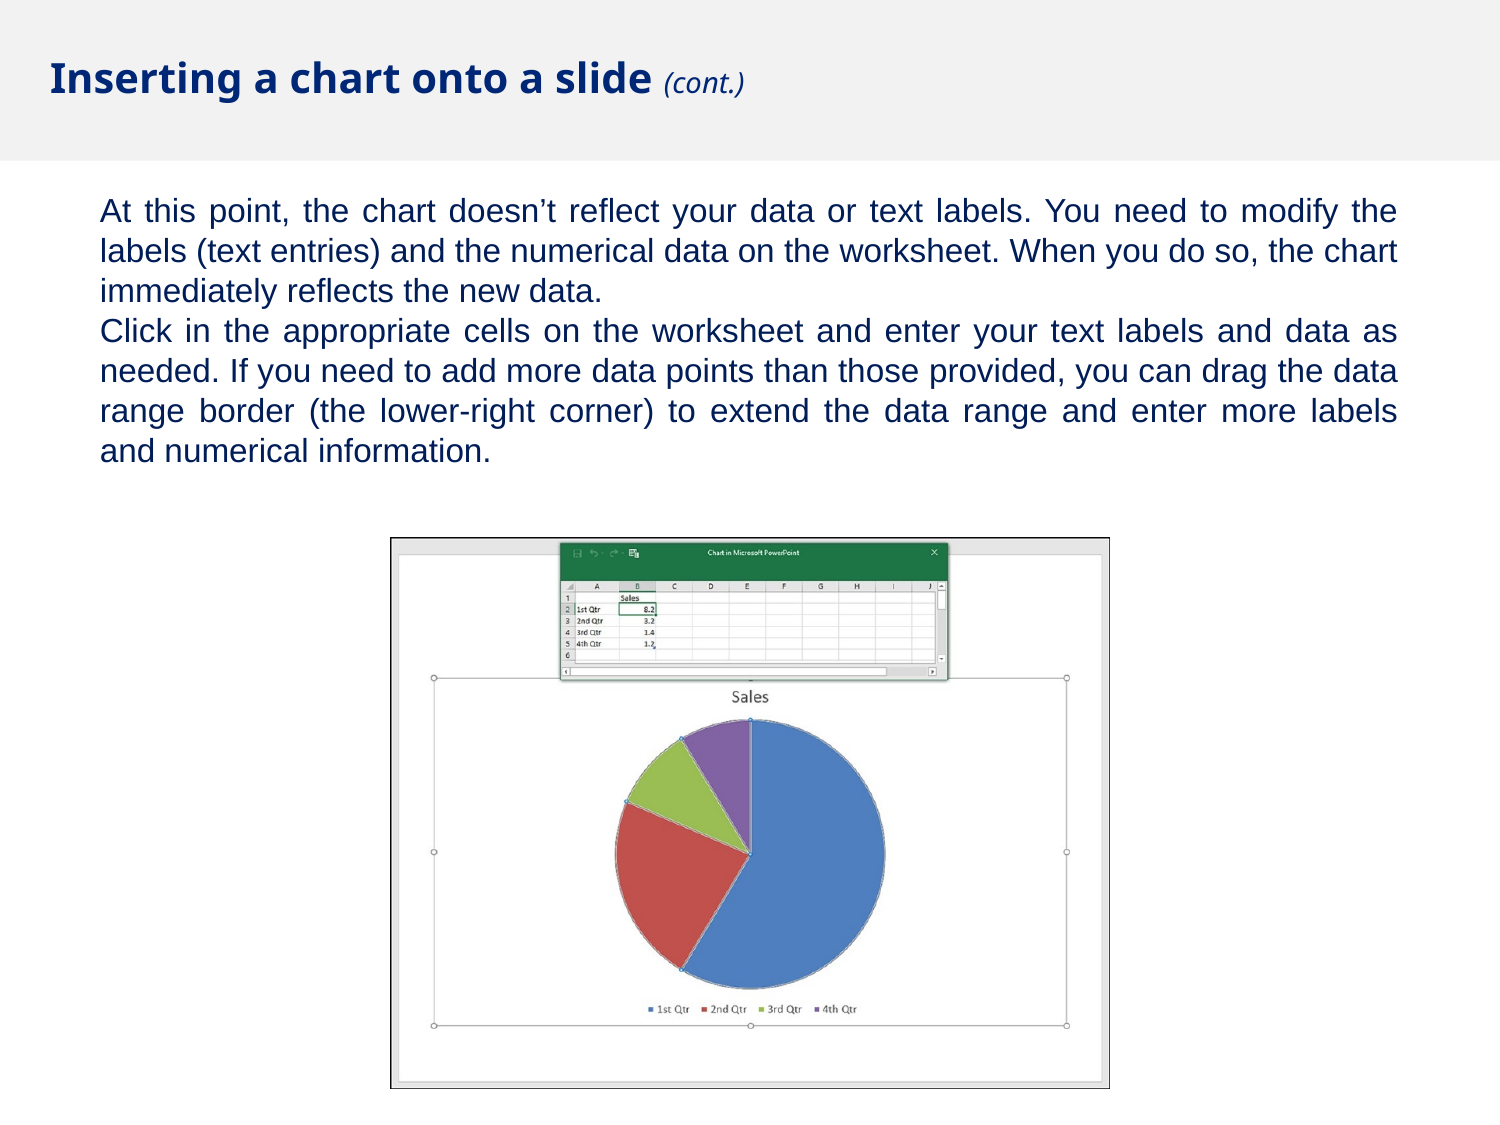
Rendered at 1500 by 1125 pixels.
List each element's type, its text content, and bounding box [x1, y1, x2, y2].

picture [390, 537, 1110, 1089]
title Inserting a chart onto a slide (cont.) [50, 50, 1038, 240]
text_box At this point, the chart doesn’t reﬂect your data or text labels. You need to modify the labels (text entries) and the numerical data on the worksheet. When you do so, the chart immediately reﬂects the new data. Click in the appropriate cells on the worksheet and enter your text labels and data as needed. If you need to add more data points than those provided, you can drag the data range border (the lower-right corner) to extend the data range and enter more labels and numerical information. [99, 187, 1400, 469]
